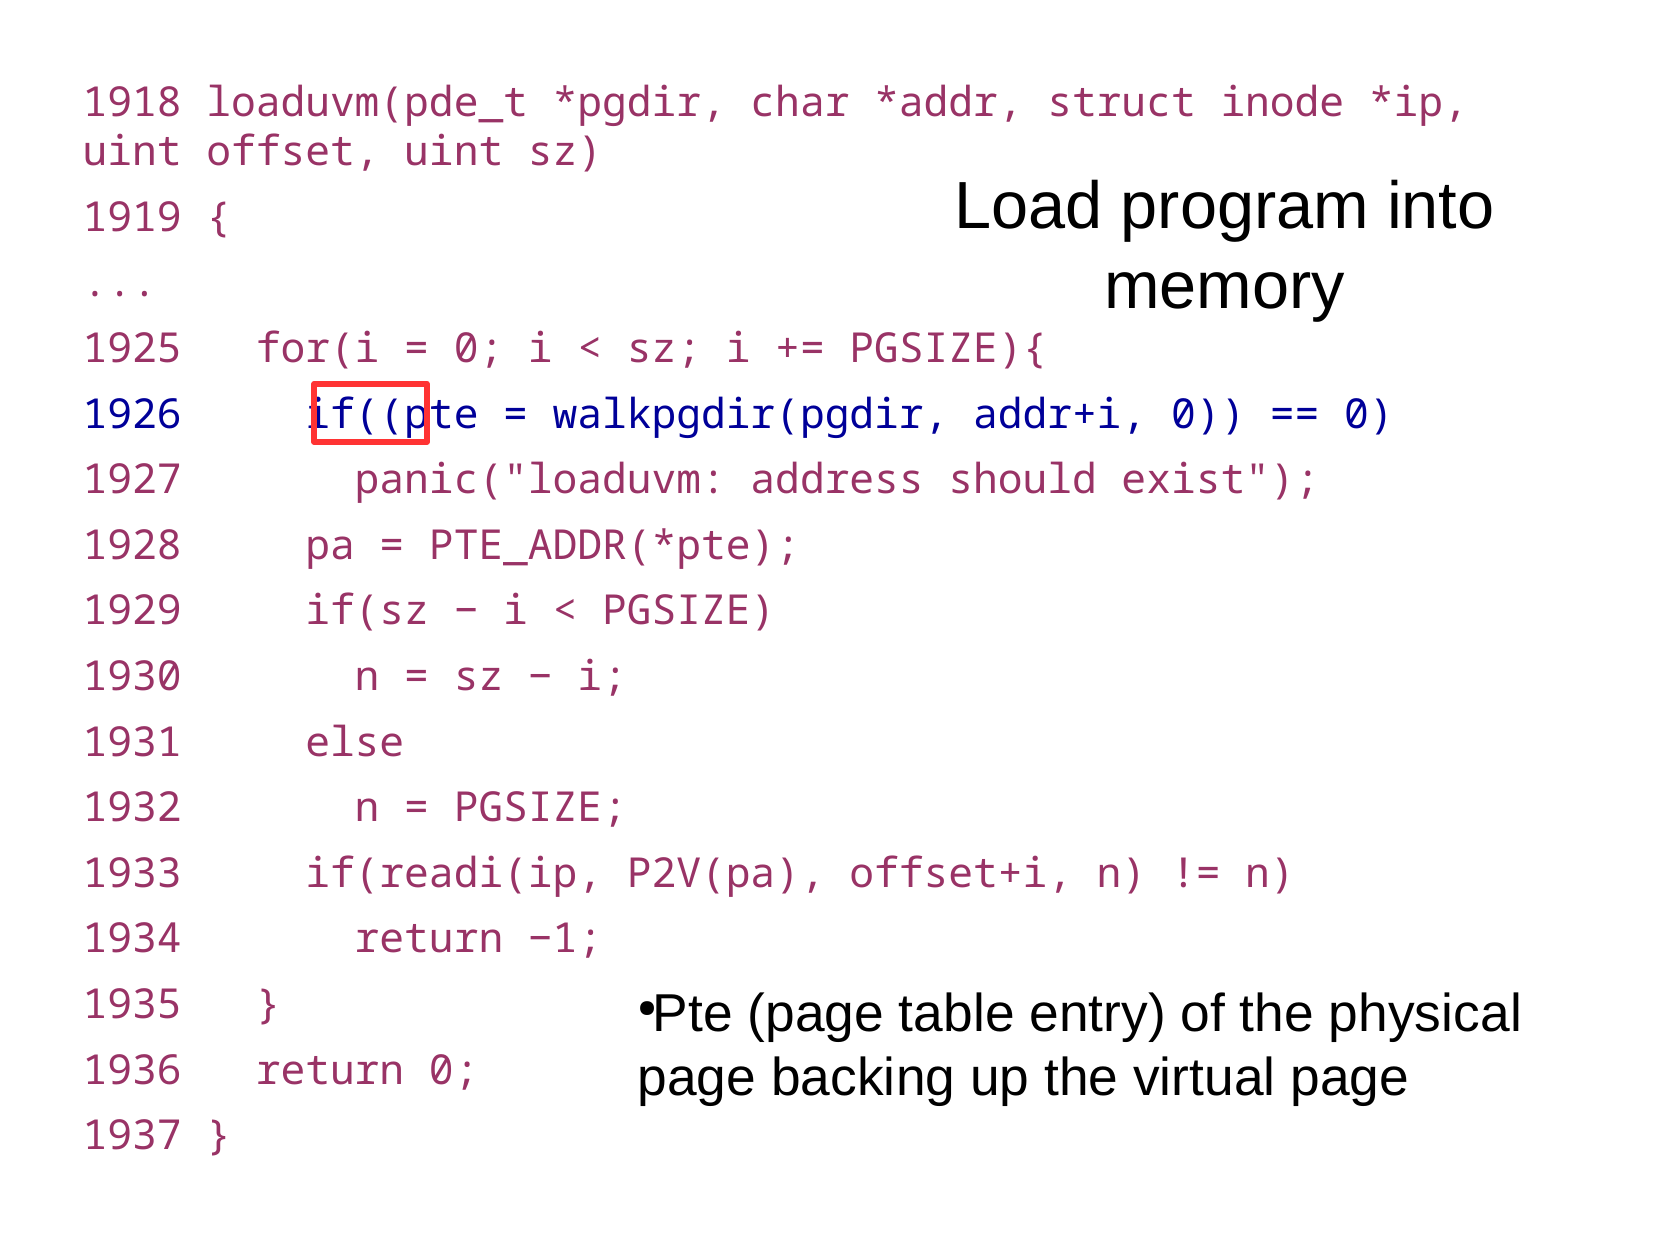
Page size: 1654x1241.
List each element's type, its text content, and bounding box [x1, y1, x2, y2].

list Pte (page table entry) of the physical page backing up the virtual page [637, 978, 1530, 1126]
title Load program into memory [830, 137, 1619, 345]
text_box [314, 383, 427, 442]
list 1918 loaduvm(pde_t *pgdir, char *addr, struct inode *ip, uint offset, uint sz) 1919 { ... 1925 for(i = 0; i < sz; i += PGSIZE){ 1926 if((pte = walkpgdir(pgdir, addr+i, 0)) == 0) 1927 panic("loaduvm: address should exist"); 1928 pa = PTE_ADDR(*pte); 1929 if(sz − i < PGSIZE) 1930 n = sz − i; 1931 else 1932 n = PGSIZE; 1933 if(readi(ip, P2V(pa), offset+i, n) != n) 1934 return −1; 1935 } 1936 return 0; 1937 } [82, 75, 1571, 1163]
